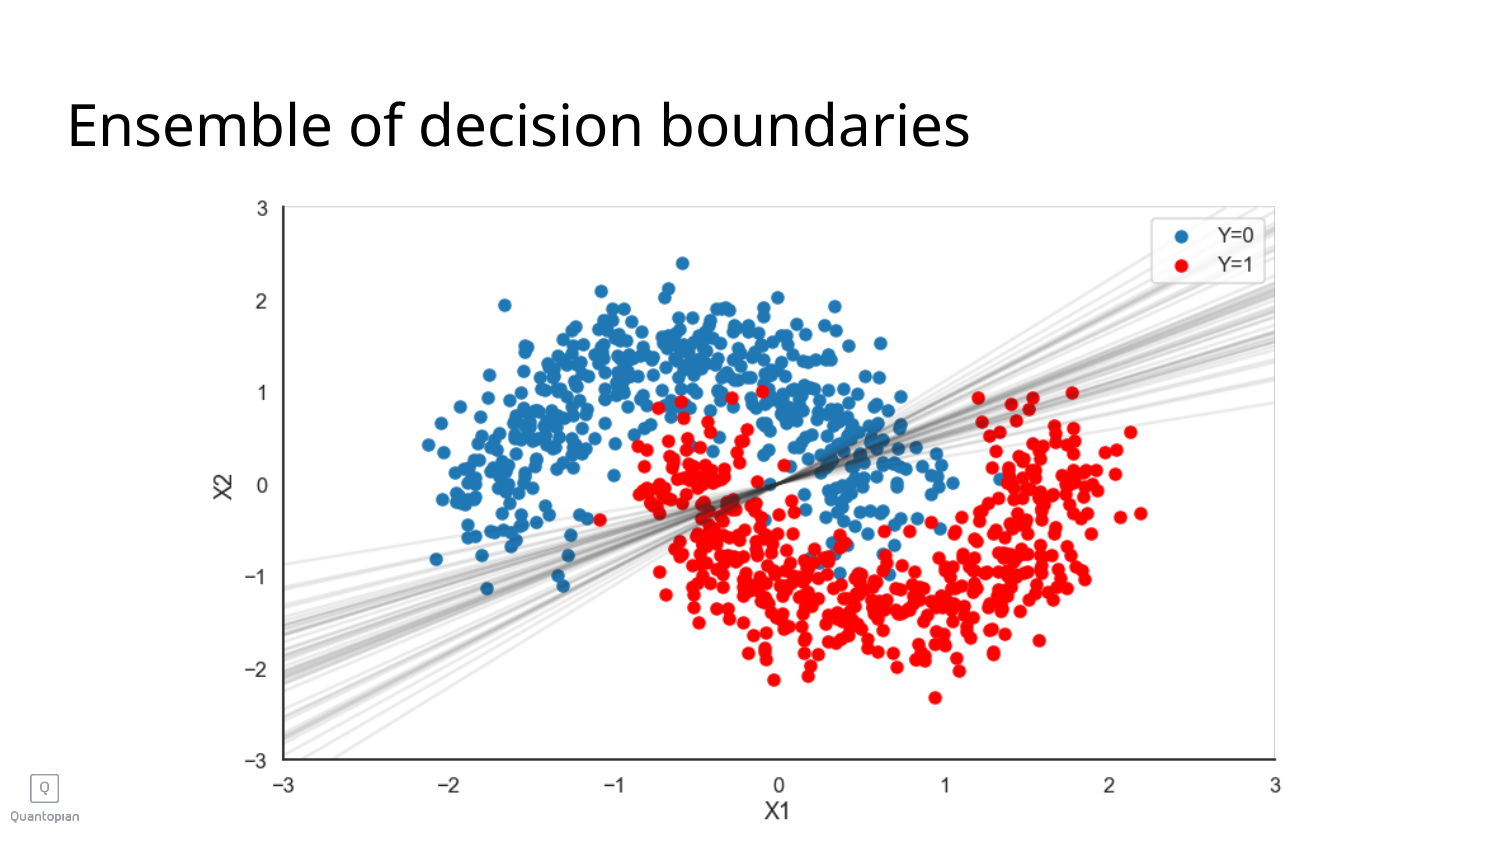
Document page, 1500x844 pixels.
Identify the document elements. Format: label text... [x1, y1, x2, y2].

picture [206, 188, 1294, 832]
picture [0, 753, 90, 844]
title Ensemble of decision boundaries [51, 72, 1449, 167]
